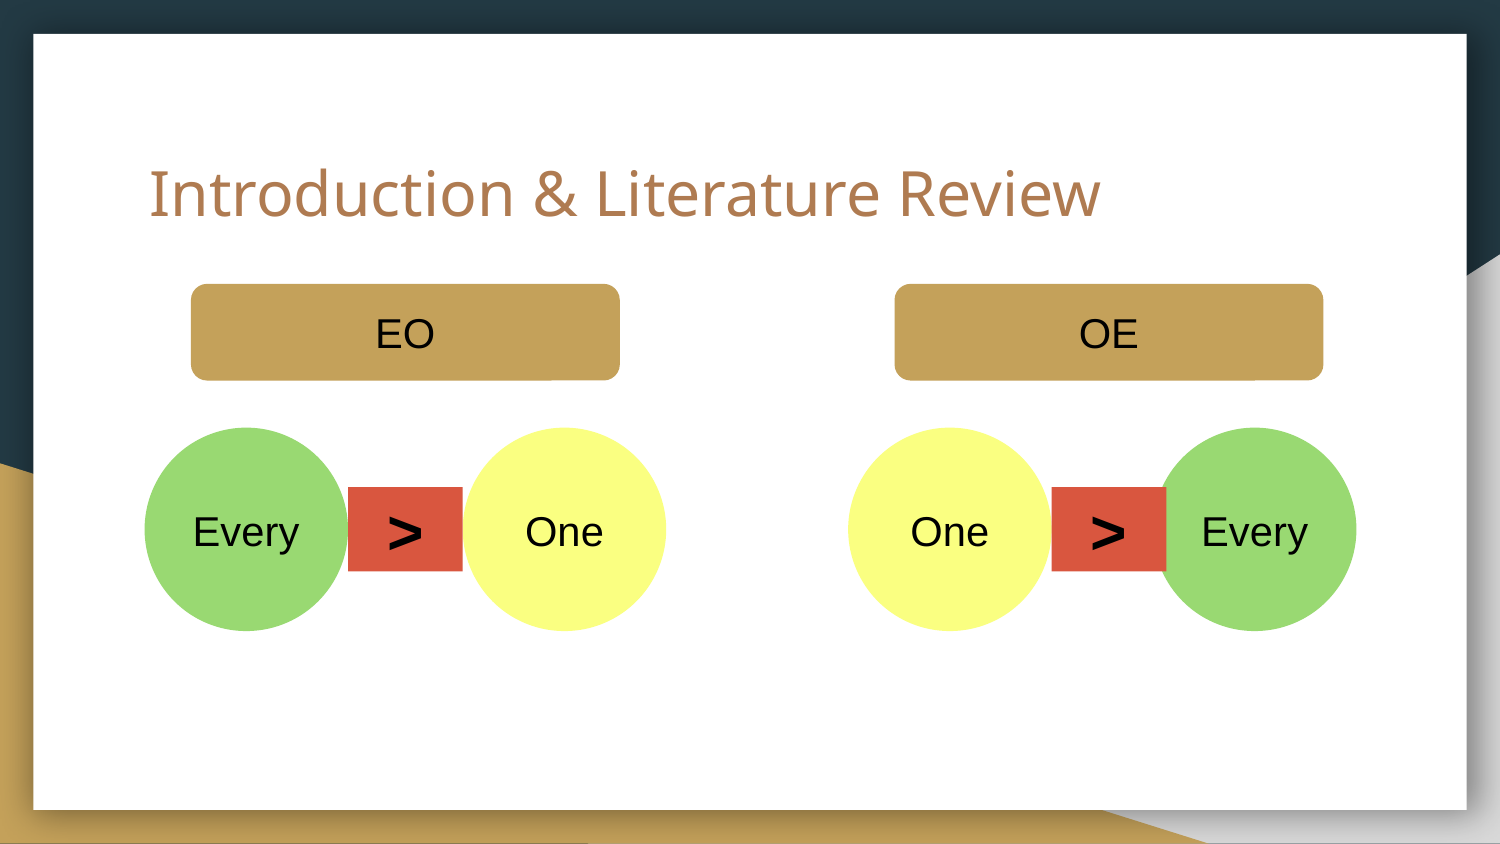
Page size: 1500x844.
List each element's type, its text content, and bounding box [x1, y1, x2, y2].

text_box One [848, 427, 1051, 632]
text_box > [1051, 487, 1167, 572]
text_box Every [1162, 427, 1357, 632]
text_box One [463, 427, 667, 632]
text_box EO [190, 283, 620, 381]
title Introduction & Literature Review [134, 138, 1366, 296]
text_box > [348, 487, 463, 572]
text_box Every [144, 427, 348, 632]
text_box OE [894, 283, 1324, 381]
